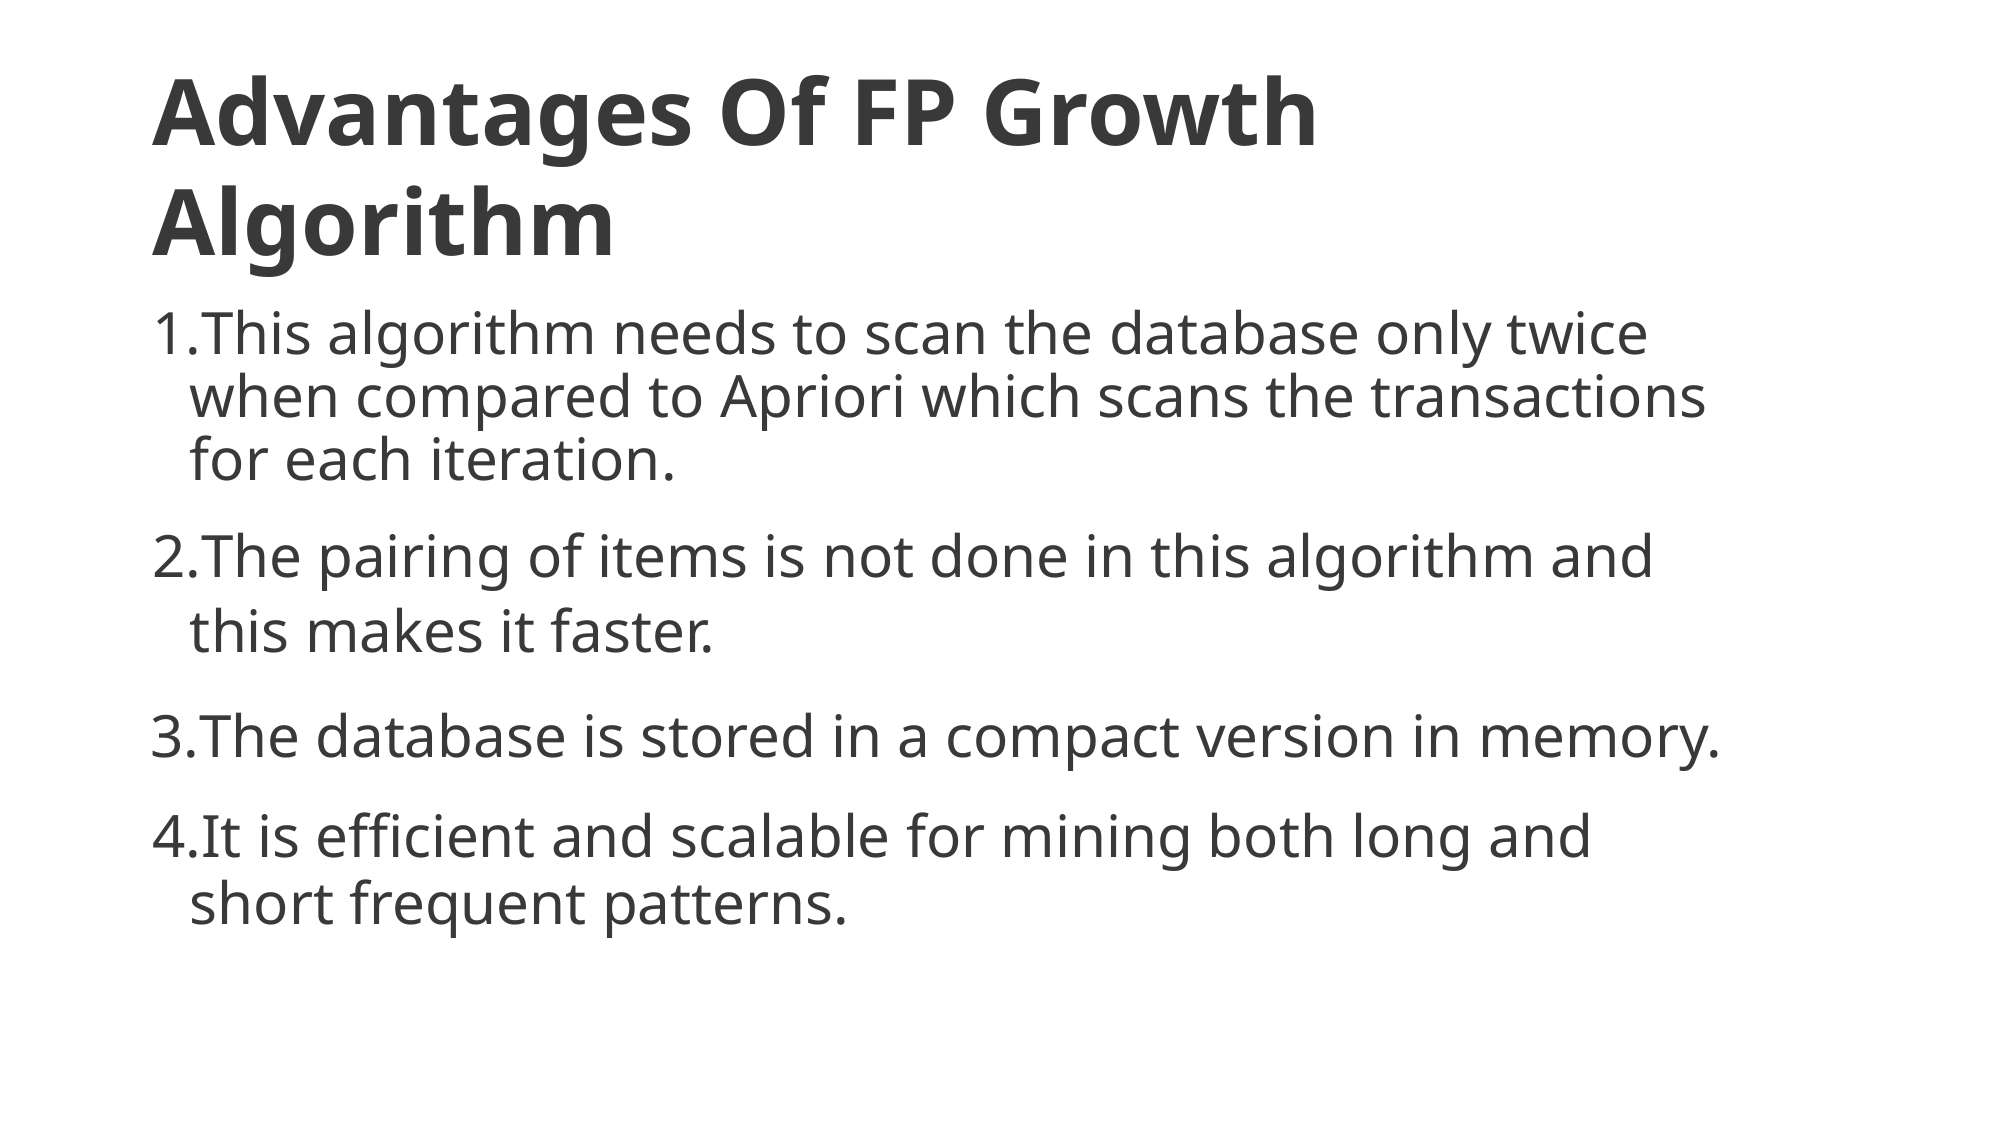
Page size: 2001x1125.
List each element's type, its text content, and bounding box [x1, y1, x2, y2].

title Advantages Of FP Growth Algorithm [150, 52, 1799, 275]
text_box This algorithm needs to scan the database only twice when compared to Apriori which scans the transactions for each iteration. The pairing of items is not done in this algorithm and this makes it faster. The database is stored in a compact version in memory. 4.It is efficient and scalable for mining both long and short frequent patterns. [150, 295, 1819, 939]
